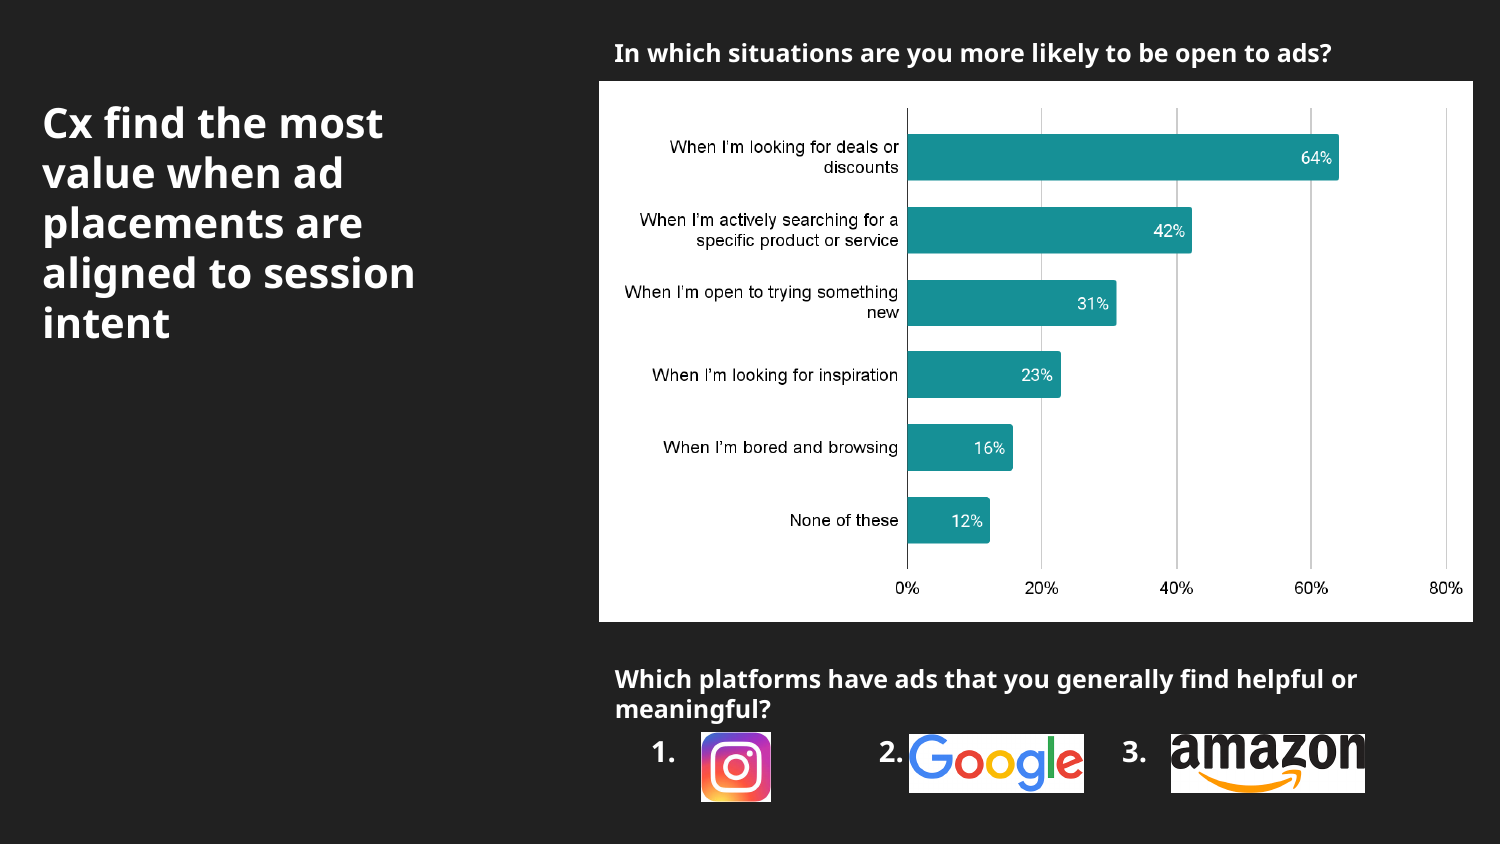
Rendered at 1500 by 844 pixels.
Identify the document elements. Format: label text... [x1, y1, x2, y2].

text_box [38, 81, 520, 294]
text_box 3. [1106, 717, 1281, 767]
text_box Cx find the most value when ad placements are aligned to session intent [27, 81, 509, 247]
text_box Which platforms have ads that you generally find helpful or meaningful? [599, 648, 1465, 813]
text_box In which situations are you more likely to be open to ads? [592, 22, 1405, 187]
picture [909, 734, 1084, 793]
picture [1170, 734, 1366, 793]
picture [701, 732, 771, 802]
text_box 1. [635, 717, 809, 767]
picture [599, 81, 1473, 622]
text_box 2. [863, 717, 1037, 767]
